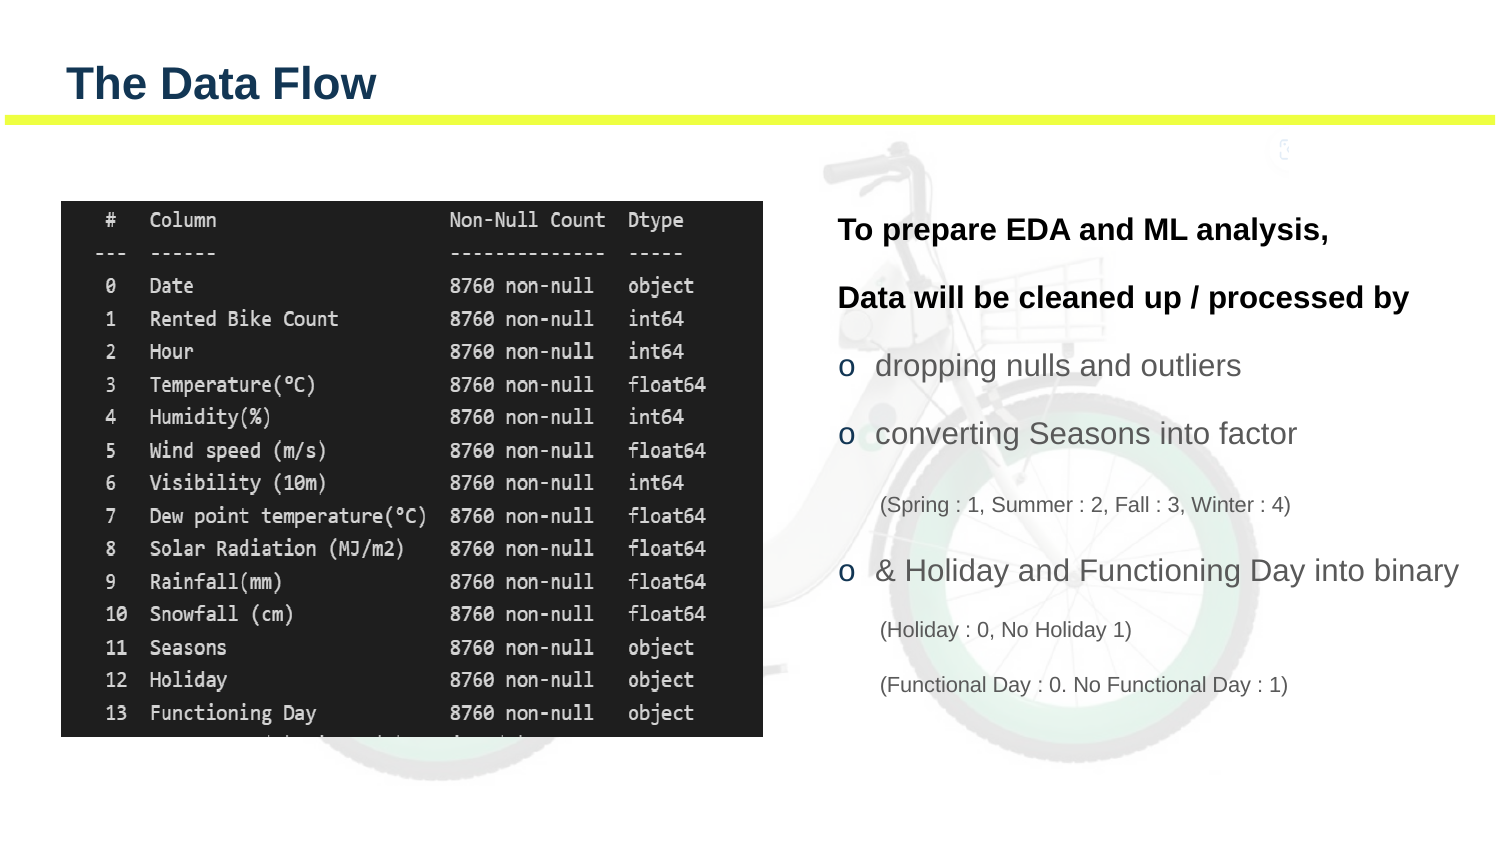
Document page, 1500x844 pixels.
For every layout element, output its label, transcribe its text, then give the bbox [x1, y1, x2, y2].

title The Data Flow [51, 31, 1449, 114]
list To prepare EDA and ML analysis, Data will be cleaned up / processed by o dropping nulls and outliers o converting Seasons into factor (Spring : 1, Summer : 2, Fall : 3, Winter : 4) o & Holiday and Functioning Day into binary (Holiday : 0, No Holiday 1) (Functional Day : 0. No Functional Day : 1) [1293, 189, 1493, 750]
text_box [1293, 114, 1496, 125]
text_box [4, 114, 181, 125]
picture [60, 106, 1290, 810]
